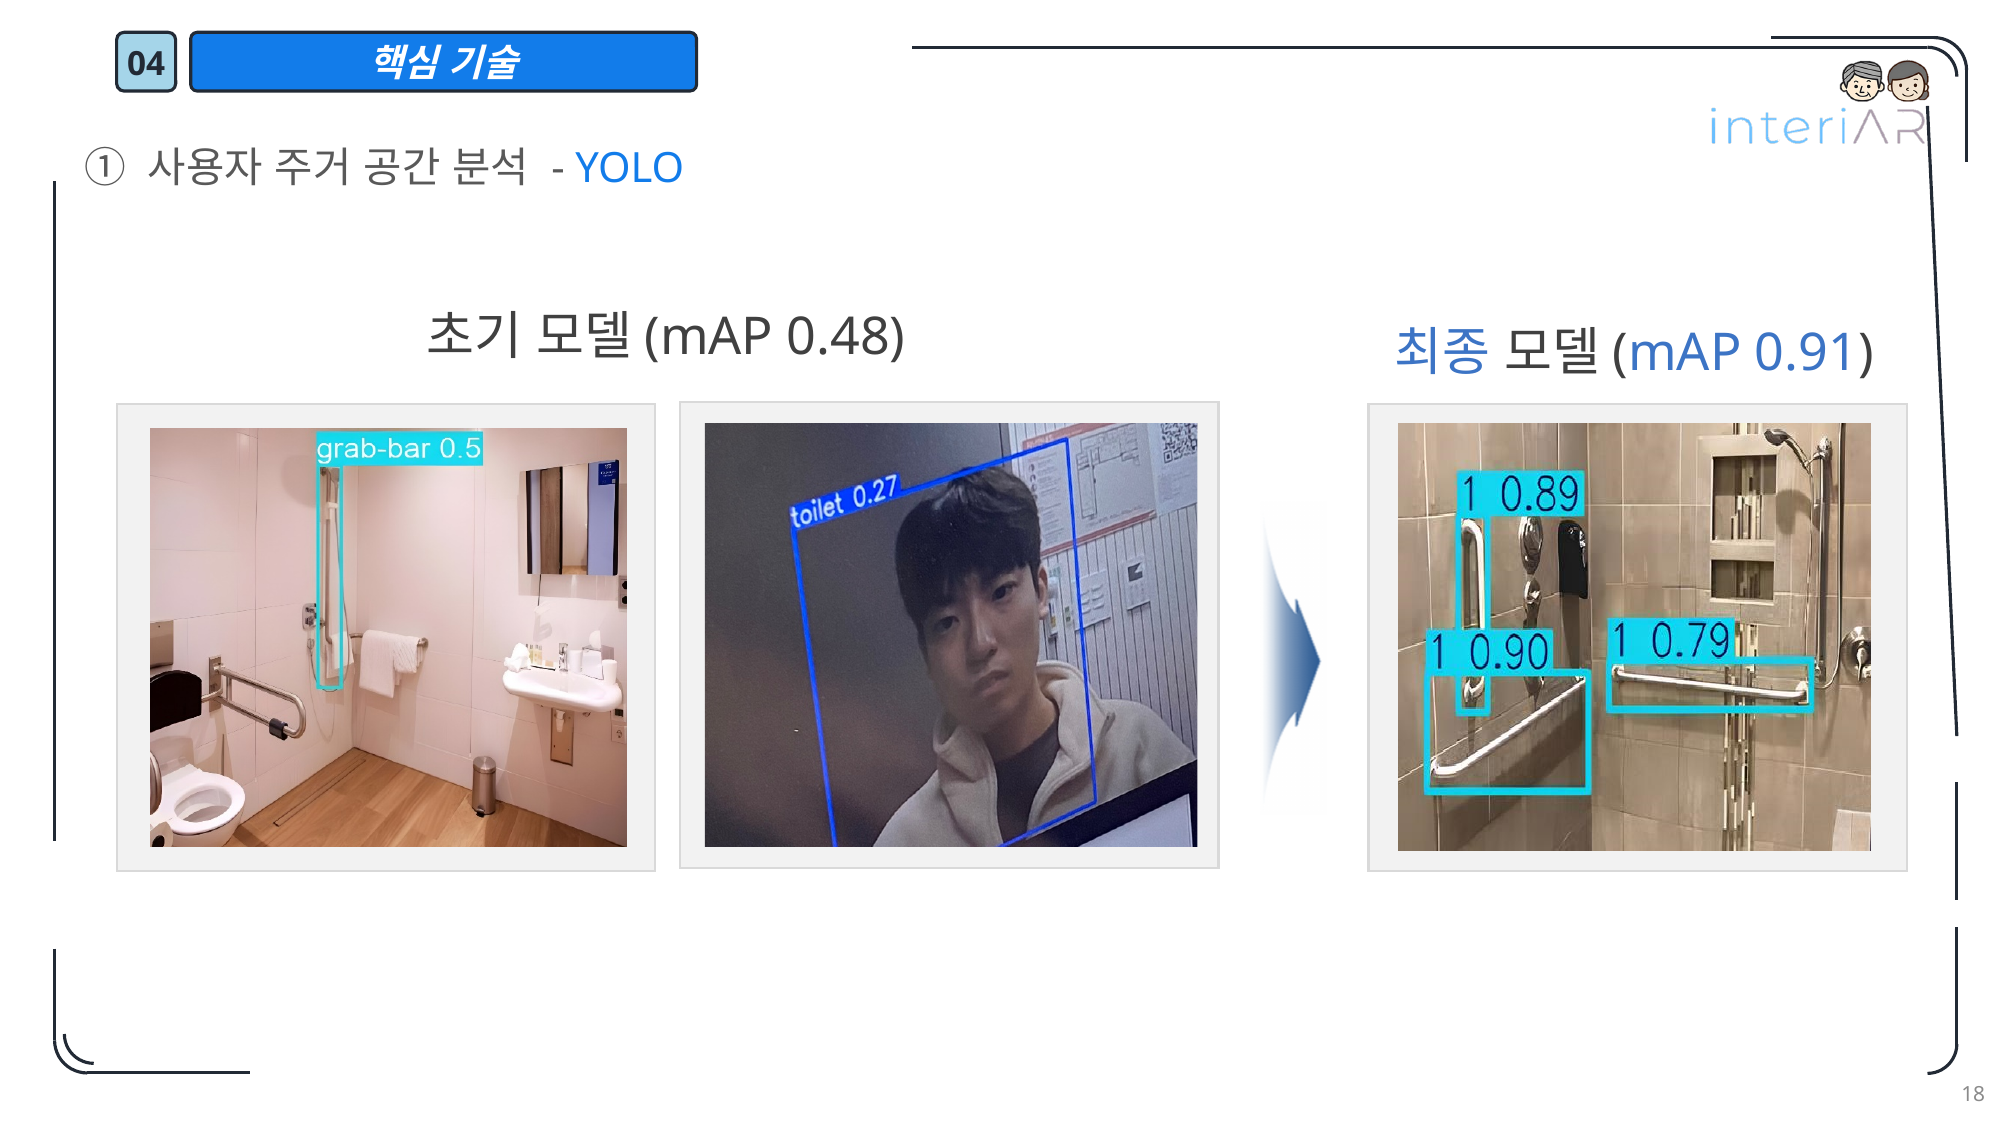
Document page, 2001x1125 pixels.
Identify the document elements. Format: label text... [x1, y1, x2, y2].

text_box 핵심 기술 [189, 31, 698, 93]
picture [1686, 53, 1936, 150]
text_box [1367, 403, 1908, 872]
text_box 04 [115, 31, 177, 93]
picture [150, 428, 627, 847]
text_box 초기 모델(mAP 0.48) [411, 295, 921, 373]
slide_number 18 [1634, 1063, 2000, 1124]
picture [704, 423, 1871, 851]
text_box [679, 401, 1220, 869]
text_box 최종 모델(mAP 0.91) [1361, 279, 1907, 389]
text_box ① 사용자 주거 공간 분석 - YOLO [15, 133, 754, 199]
text_box [116, 403, 656, 872]
